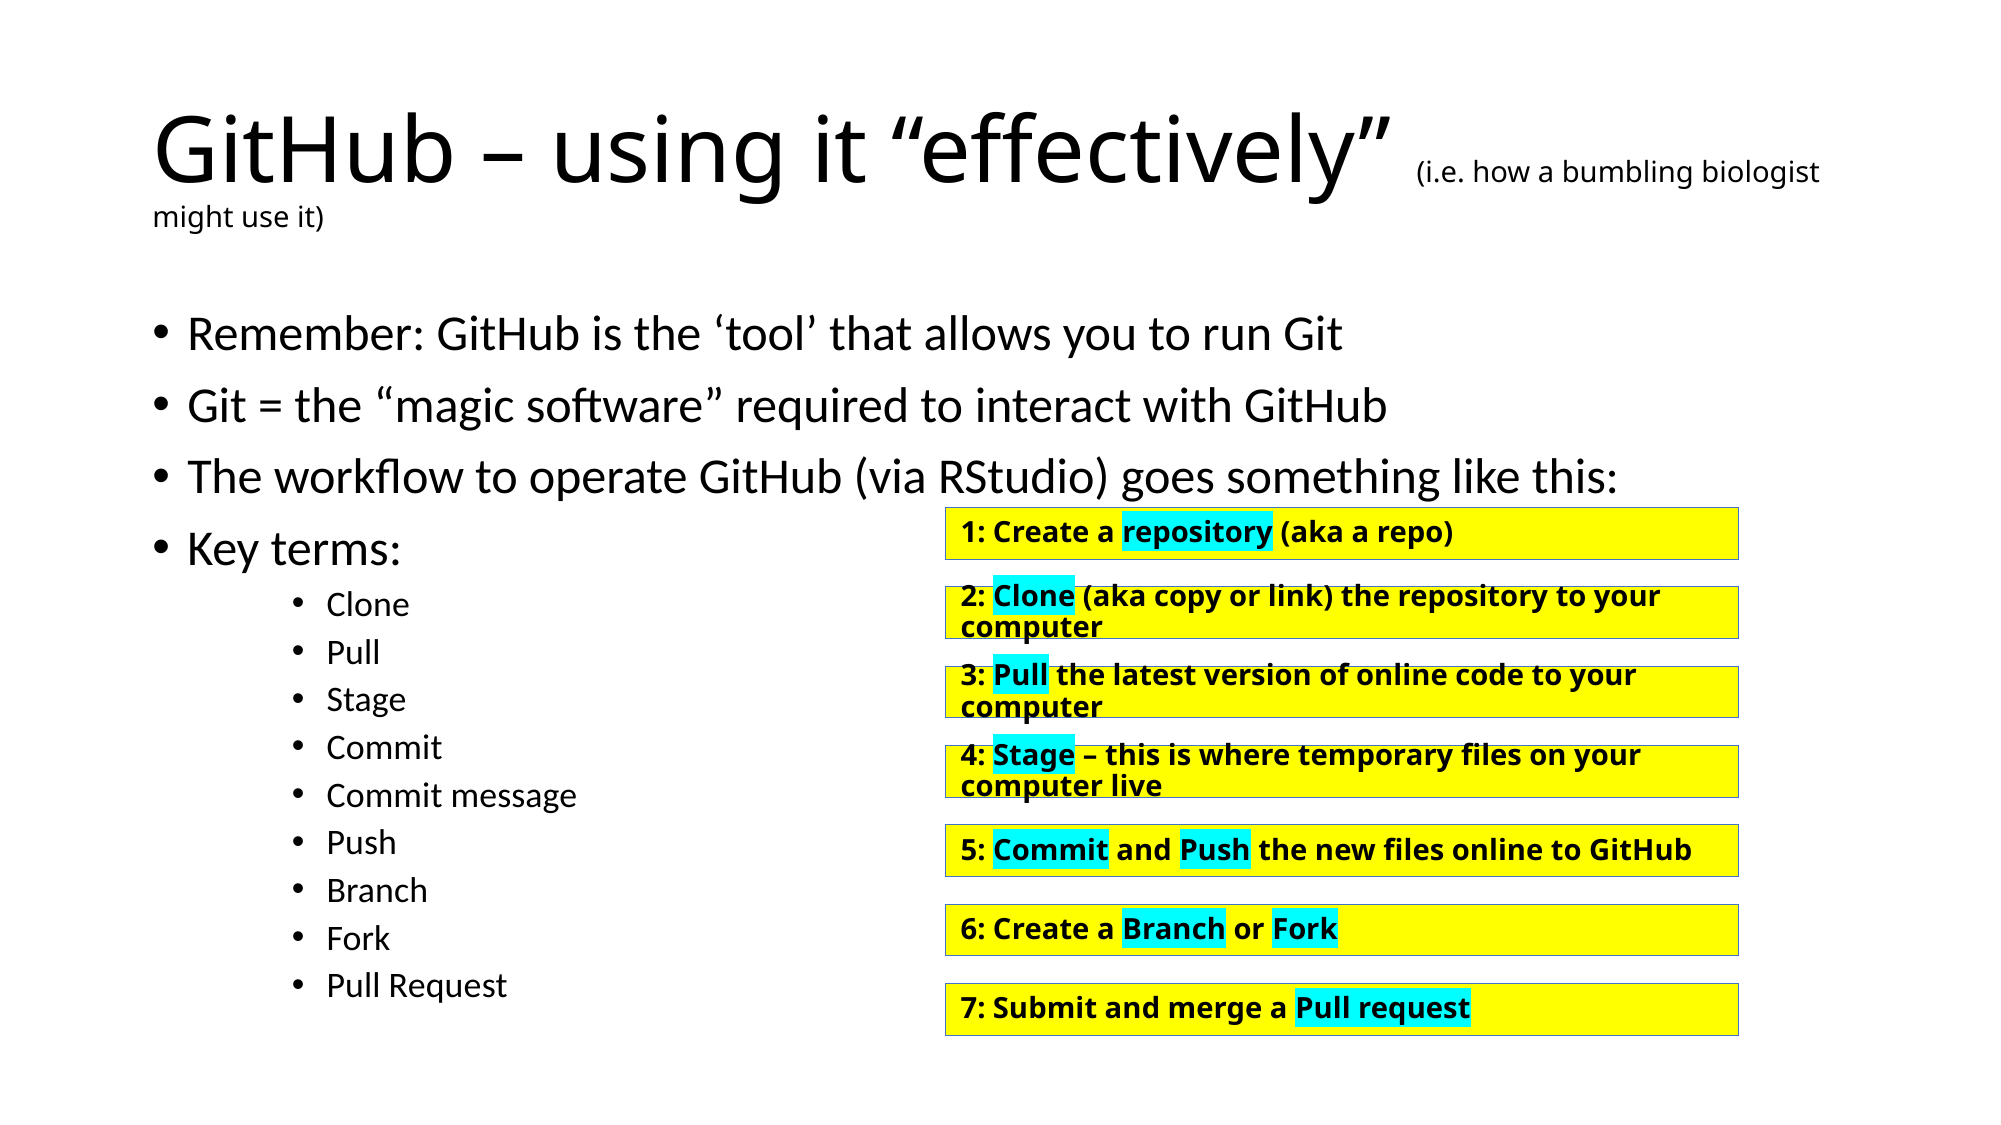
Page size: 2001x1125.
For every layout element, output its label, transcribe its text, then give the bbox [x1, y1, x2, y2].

text_box 4: Stage – this is where temporary files on your computer live [945, 745, 1739, 798]
text_box 1: Create a repository (aka a repo) [945, 507, 1739, 560]
text_box 2: Clone (aka copy or link) the repository to your computer [945, 586, 1739, 639]
text_box 5: Commit and Push the new files online to GitHub [945, 824, 1739, 877]
text_box 7: Submit and merge a Pull request [945, 983, 1739, 1036]
list Remember: GitHub is the ‘tool’ that allows you to run Git Git = the “magic software” required to interact with GitHub The workflow to operate GitHub (via RStudio) goes something like this: Key terms: Clone Pull Stage Commit Commit message Push Branch Fork Pull Request [137, 299, 1863, 1014]
text_box 6: Create a Branch or Fork [945, 904, 1739, 956]
title GitHub – using it “effectively” (i.e. how a bumbling biologist might use it) [137, 59, 1863, 278]
text_box 3: Pull the latest version of online code to your computer [945, 666, 1739, 718]
